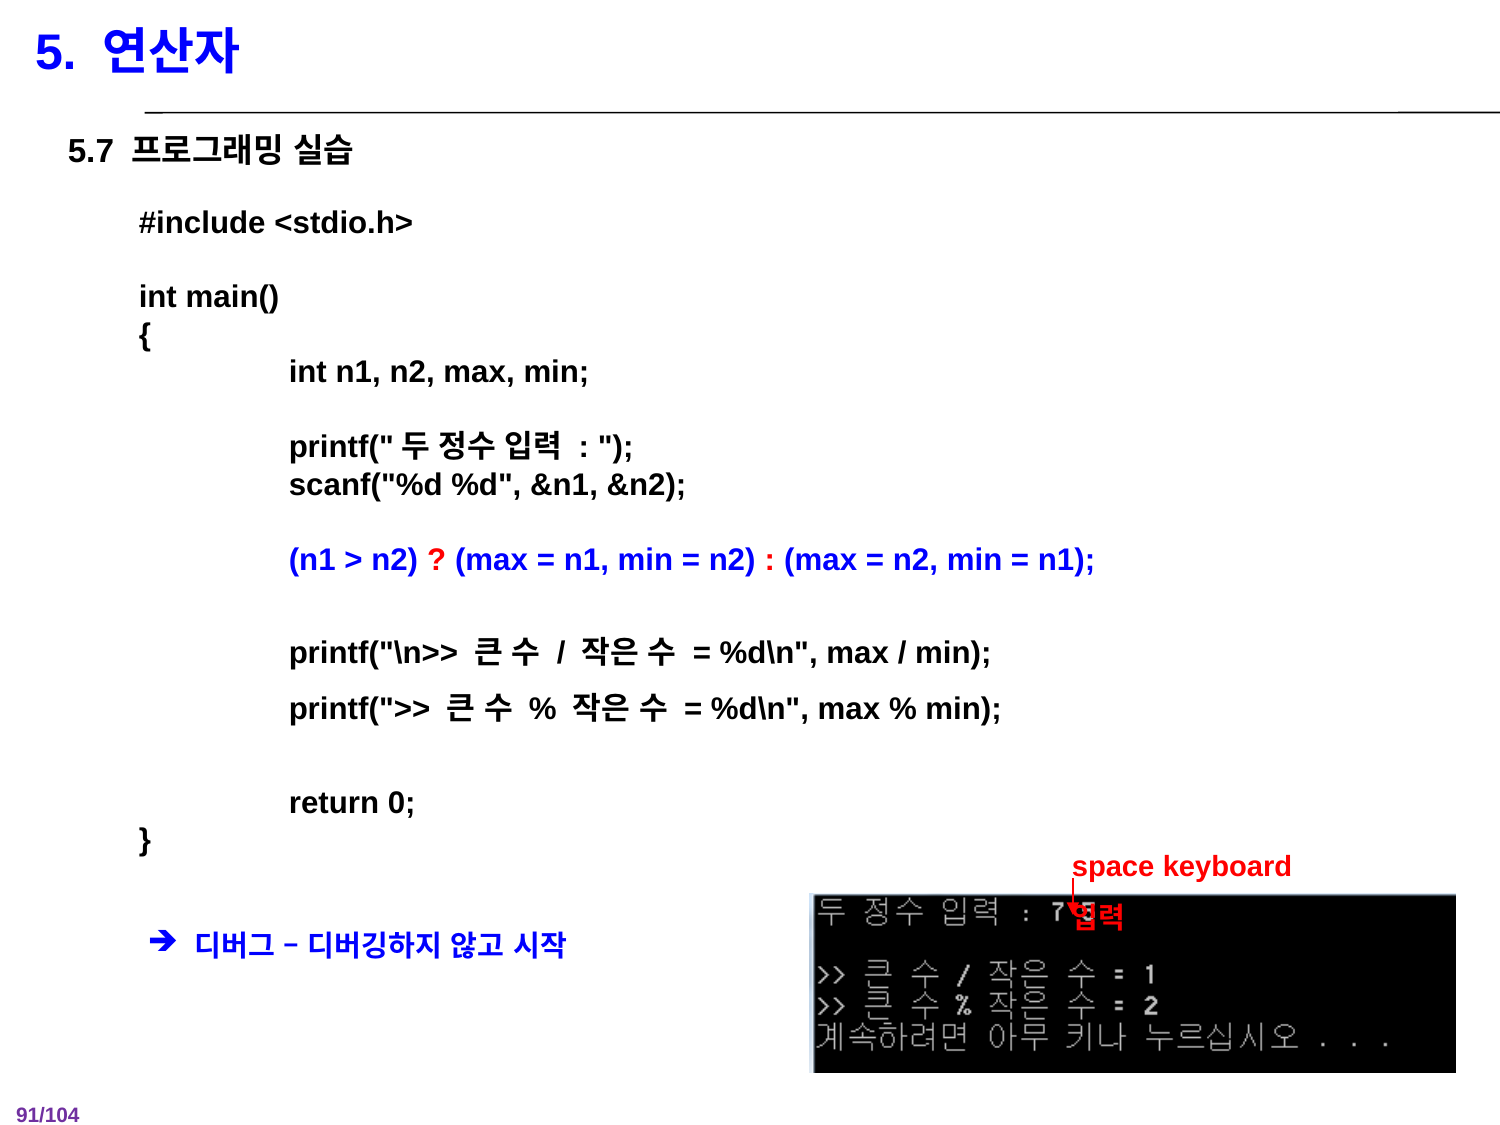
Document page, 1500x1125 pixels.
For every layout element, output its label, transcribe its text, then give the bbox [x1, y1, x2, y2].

picture [808, 893, 1457, 1074]
text_box 5.7 프로그래밍 실습 [53, 102, 1400, 177]
text_box space keyboard 입력 [1057, 822, 1377, 891]
text_box 디버그 – 디버깅하지 않고 시작 [132, 901, 668, 970]
text_box 5. 연산자 [20, 12, 1412, 88]
text_box #include <stdio.h> int main() { int n1, n2, max, min; printf("두 정수 입력 : "); scanf("%d %d", &n1, &n2); (n1 > n2) ? (max = n1, min = n2) : (max = n2, min = n1); printf("\n>> 큰 수 / 작은 수 = %d\n", max / min); printf(">> 큰 수 % 작은 수 = %d\n", max % min); return 0; } [123, 194, 1211, 865]
